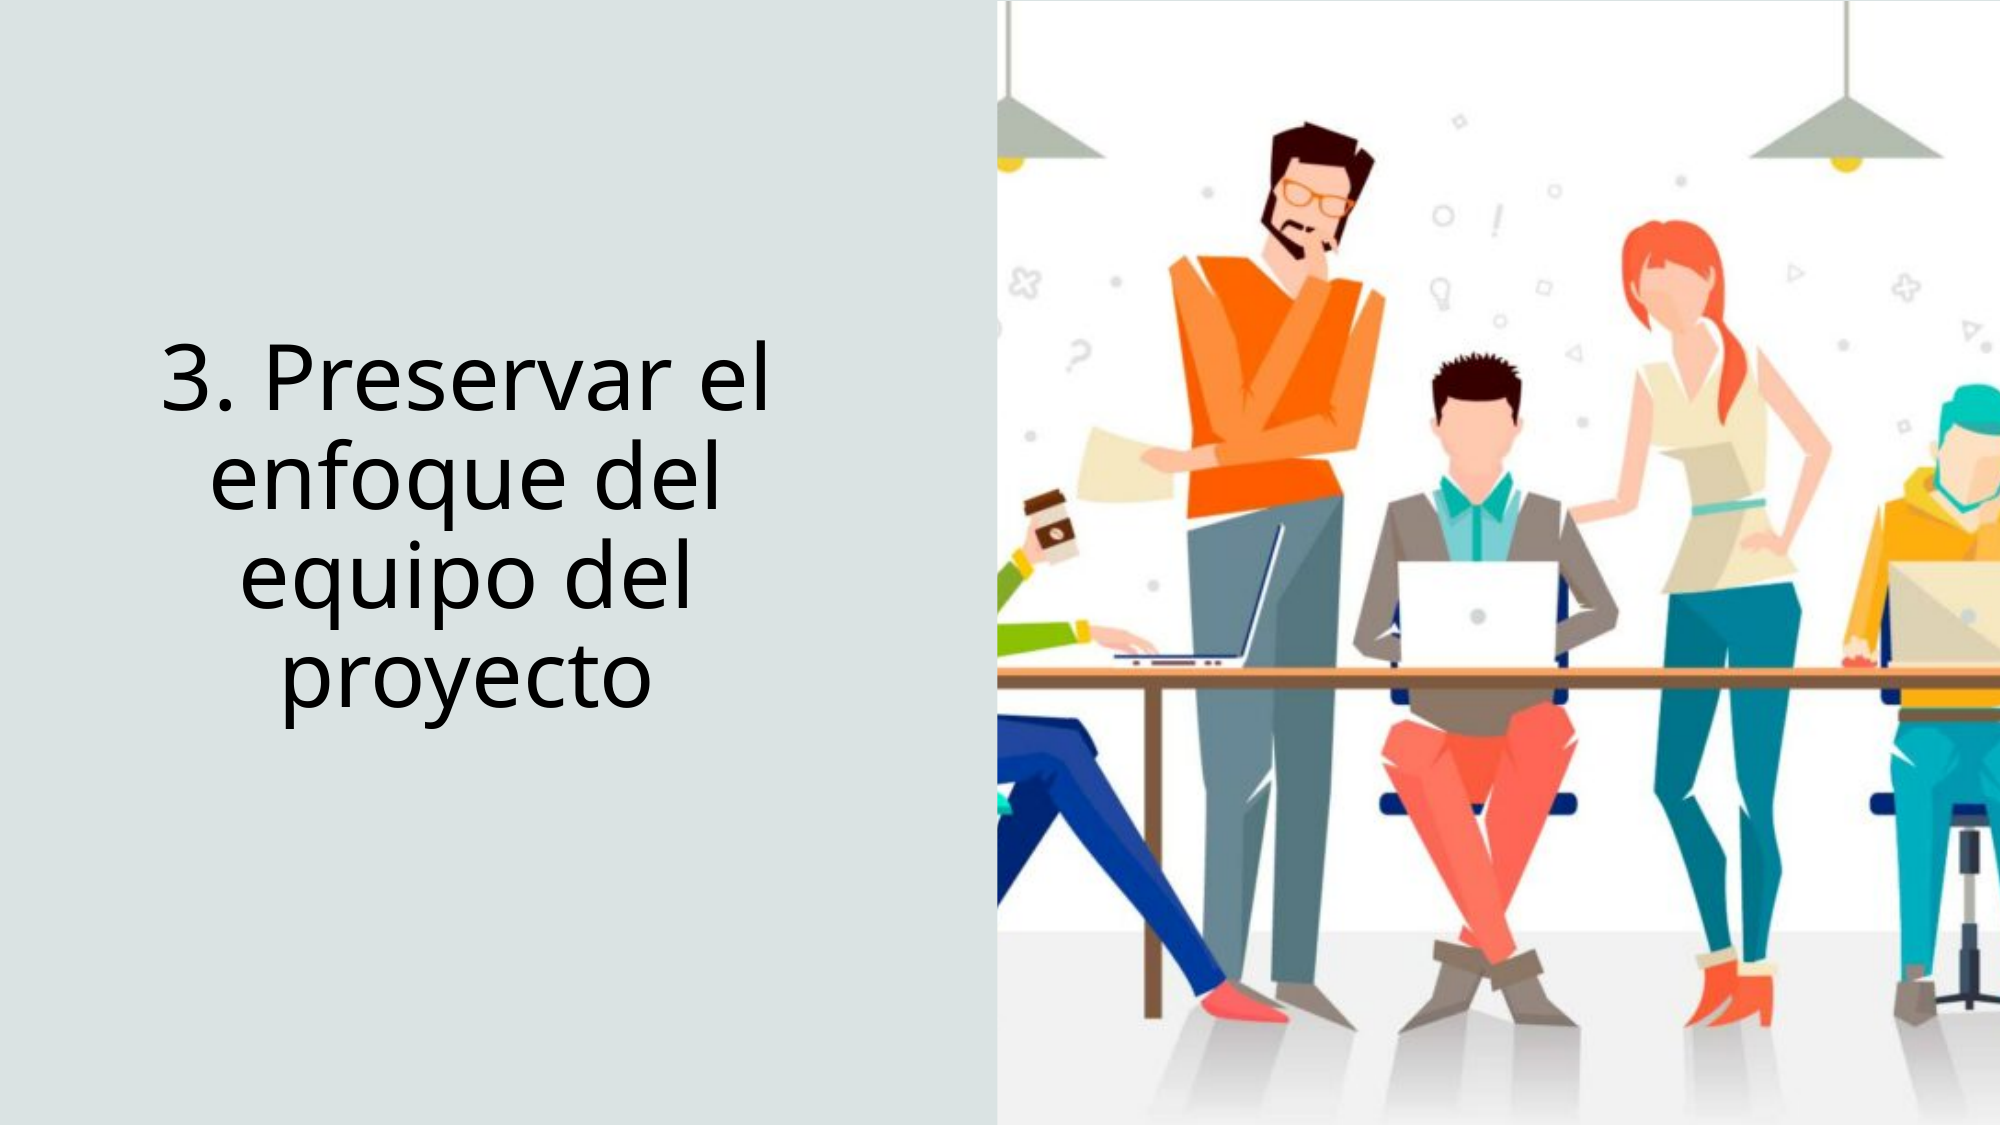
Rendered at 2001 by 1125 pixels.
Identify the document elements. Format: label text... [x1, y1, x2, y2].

picture [997, 0, 2000, 1125]
text_box [0, 0, 997, 1125]
text_box 3. Preservar el enfoque del equipo del proyecto [82, 392, 853, 735]
